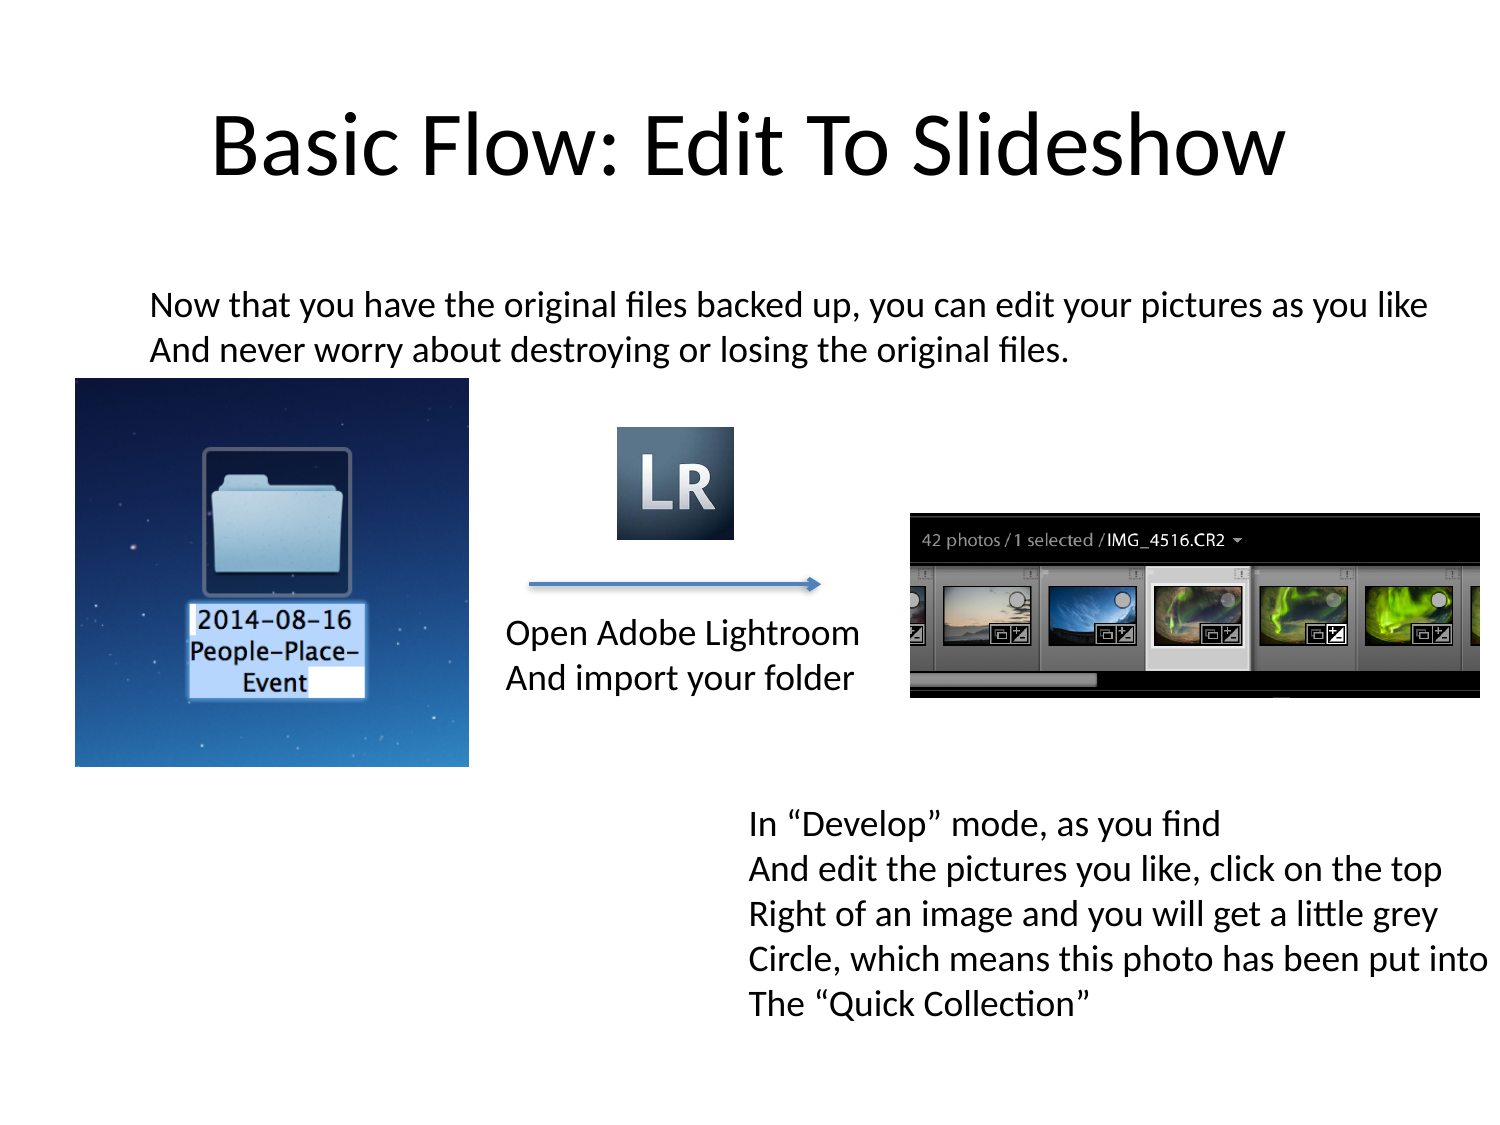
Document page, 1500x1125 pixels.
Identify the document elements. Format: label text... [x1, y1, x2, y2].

text_box Now that you have the original files backed up, you can edit your pictures as you like And never worry about destroying or losing the original files. [134, 272, 1446, 378]
text_box In “Develop” mode, as you find And edit the pictures you like, click on the top Right of an image and you will get a little grey Circle, which means this photo has been put into The “Quick Collection” [733, 791, 1500, 1032]
text_box Open Adobe Lightroom And import your folder [490, 600, 877, 706]
picture [910, 512, 1480, 699]
picture [74, 378, 469, 767]
text_box Basic Flow: Edit To Slideshow [74, 45, 1425, 233]
picture [616, 427, 734, 540]
